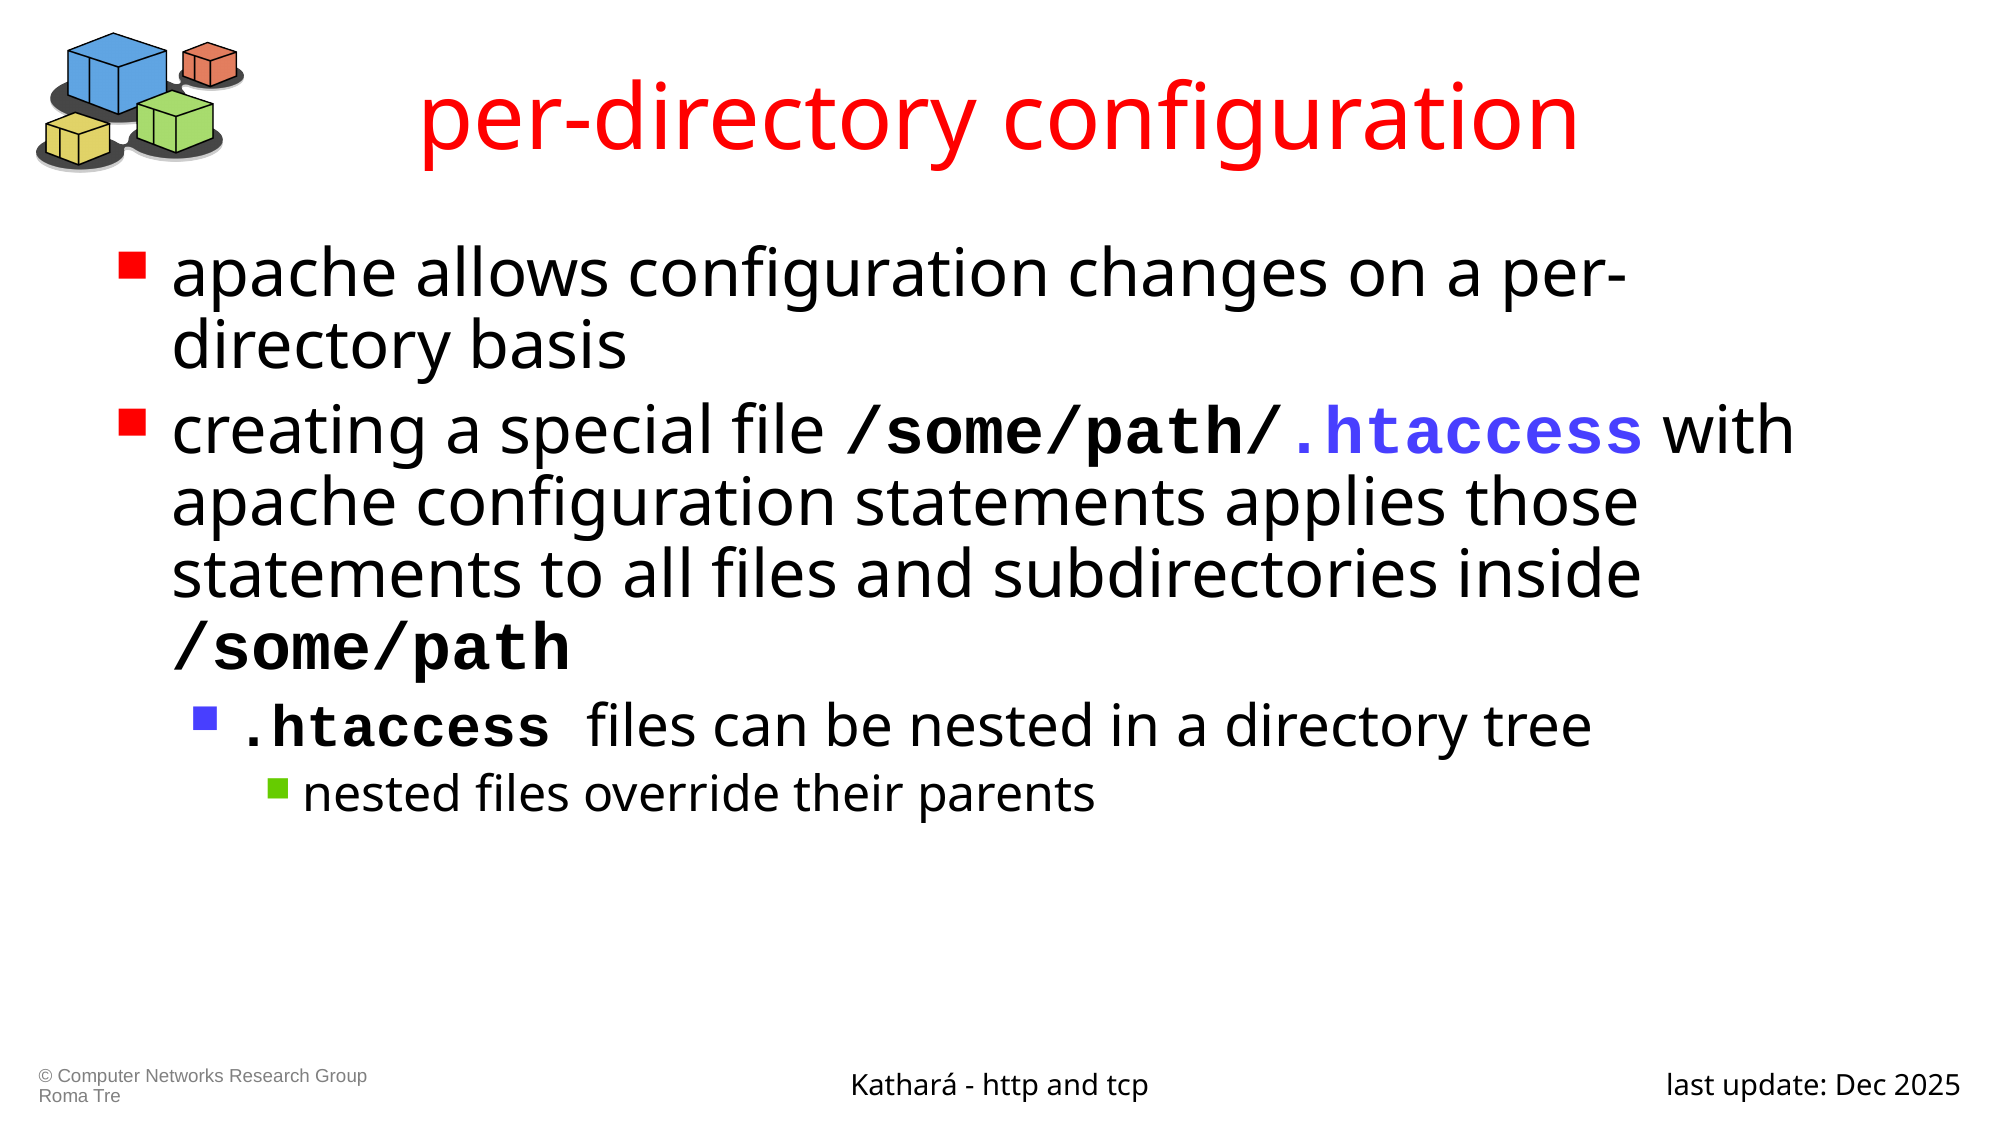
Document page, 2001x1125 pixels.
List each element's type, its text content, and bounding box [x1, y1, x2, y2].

picture [36, 32, 99, 173]
title per-directory configuration [99, 19, 1900, 207]
list apache allows configuration changes on a per-directory basis creating a special file /some/path/.htaccess with apache configuration statements applies those statements to all files and subdirectories inside /some/path .htaccess files can be nested in a directory tree nested files override their parents [99, 231, 1900, 1005]
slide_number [1519, 1058, 1977, 1114]
footer Kathará - http and tcp [511, 1058, 1489, 1114]
